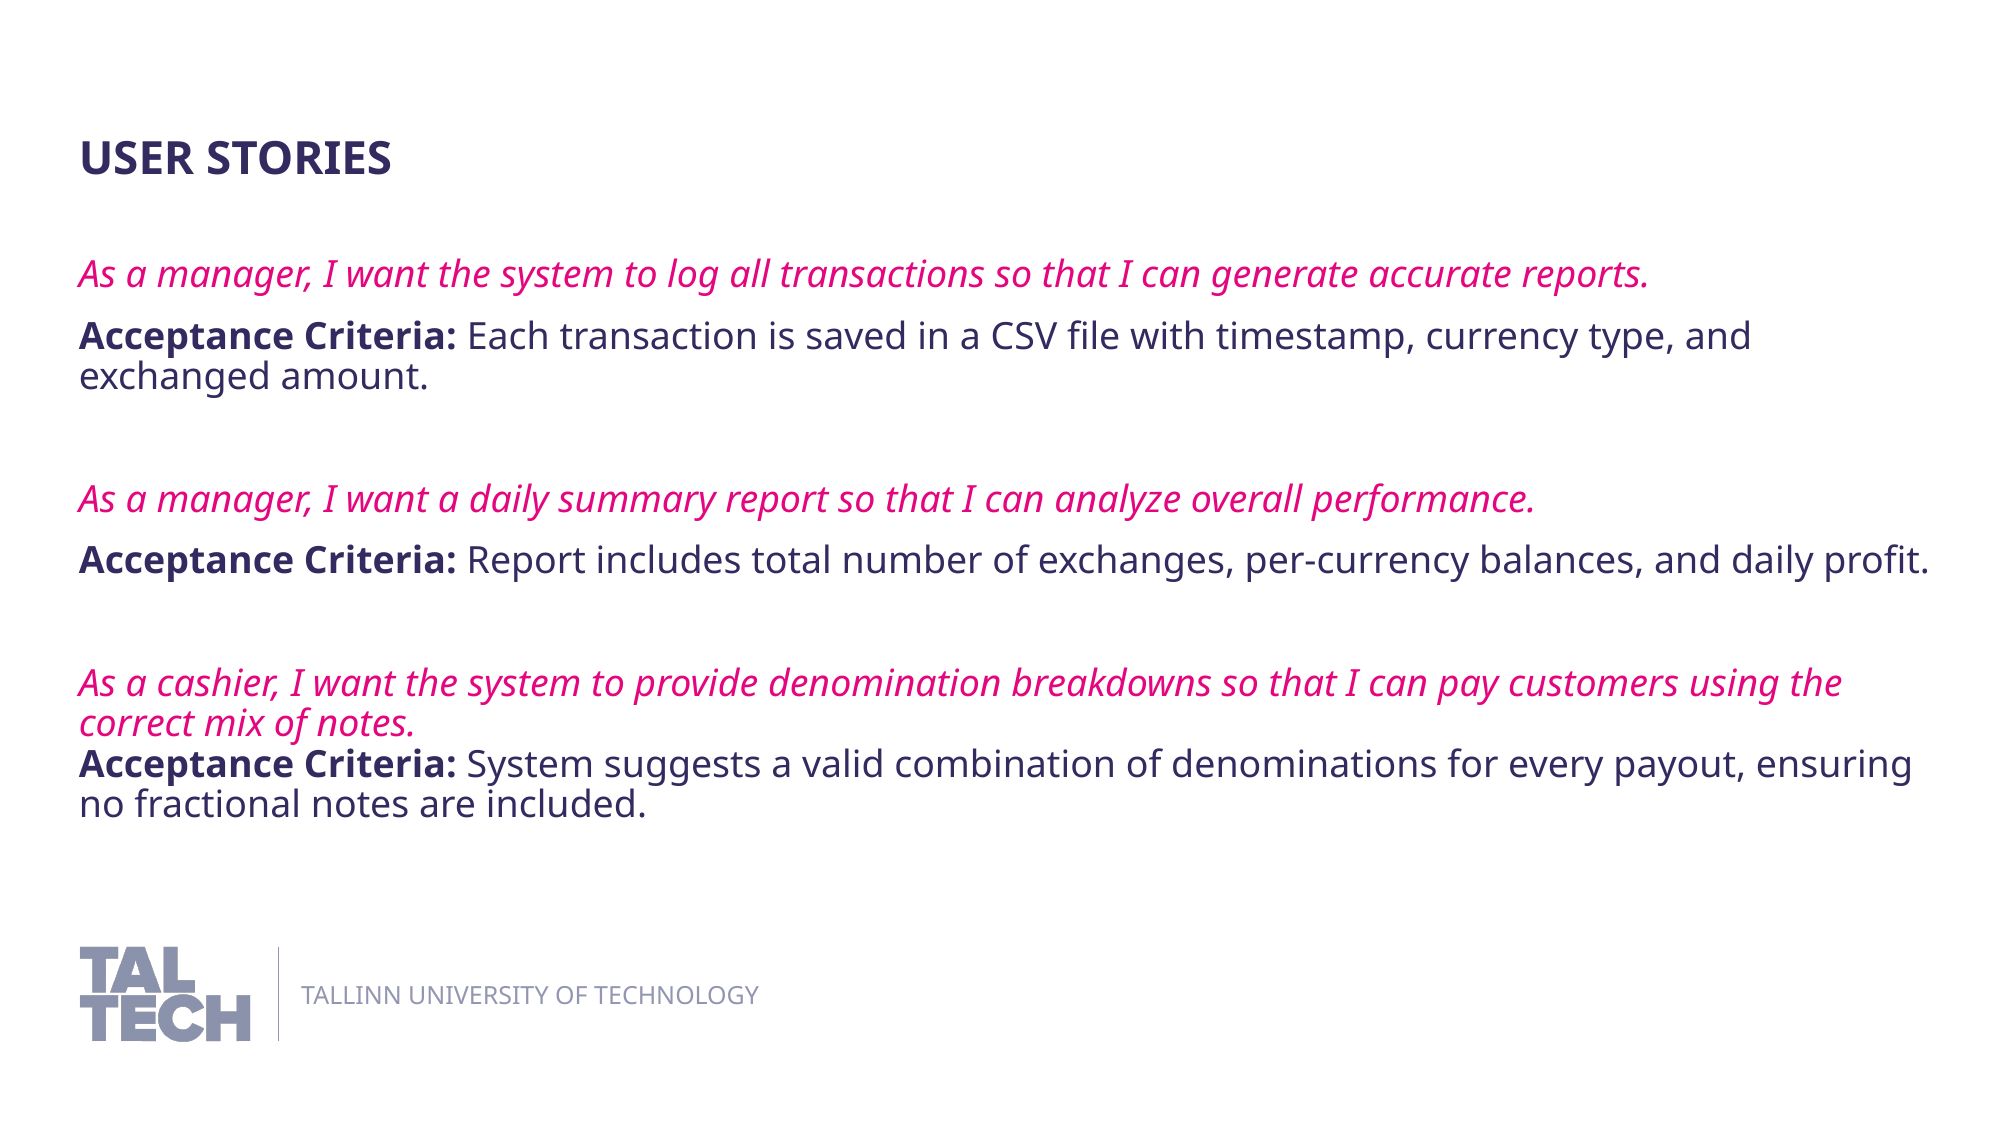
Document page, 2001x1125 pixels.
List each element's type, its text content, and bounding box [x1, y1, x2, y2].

list As a manager, I want the system to log all transactions so that I can generate accurate reports. Acceptance Criteria: Each transaction is saved in a CSV file with timestamp, currency type, and exchanged amount. As a manager, I want a daily summary report so that I can analyze overall performance. Acceptance Criteria: Report includes total number of exchanges, per-currency balances, and daily profit. As a cashier, I want the system to provide denomination breakdowns so that I can pay customers using the correct mix of notes. Acceptance Criteria: System suggests a valid combination of denominations for every payout, ensuring no fractional notes are included. [78, 255, 1953, 934]
list User Stories [78, 90, 1801, 224]
picture [75, 940, 254, 1047]
